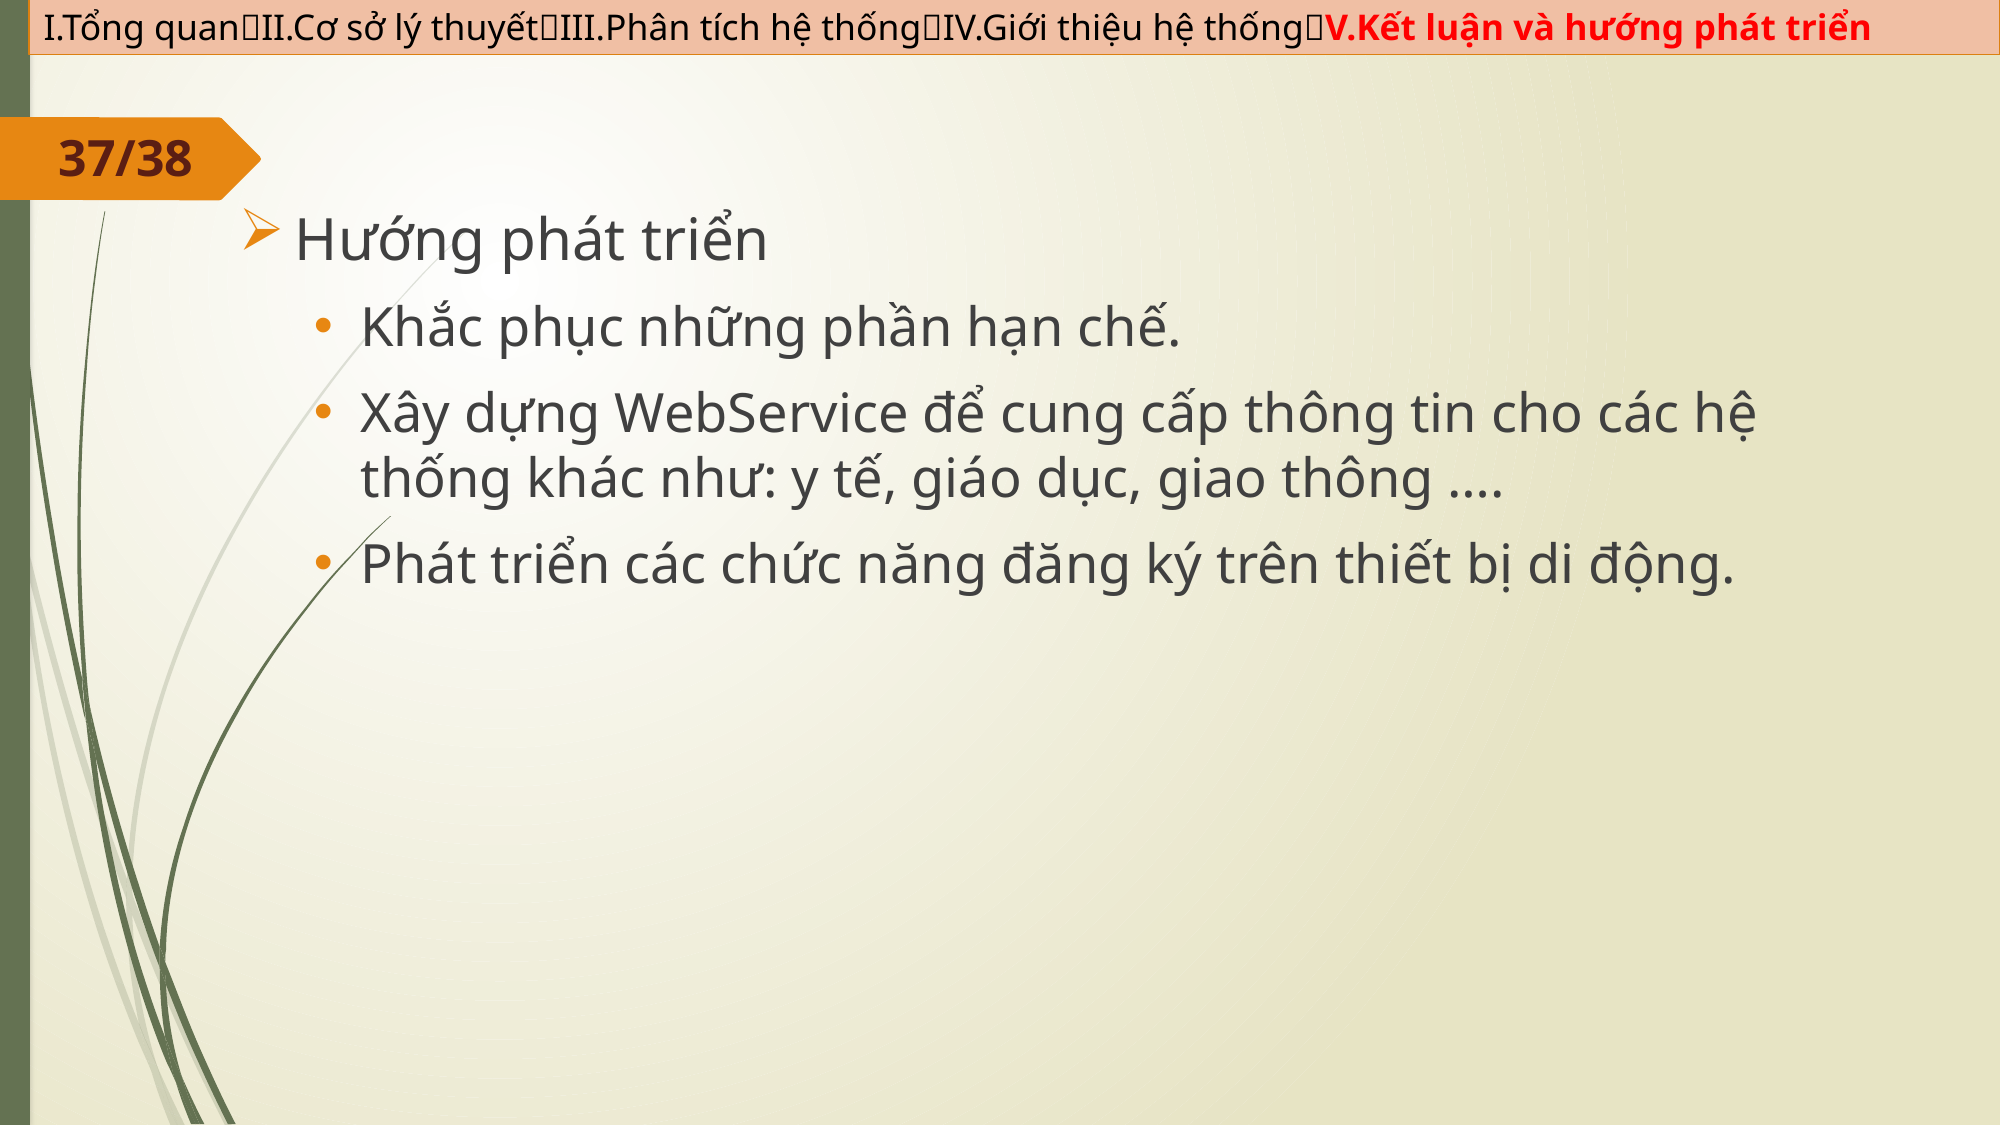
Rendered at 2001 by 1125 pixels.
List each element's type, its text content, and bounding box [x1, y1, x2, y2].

text_box I.Tổng quanII.Cơ sở lý thuyếtIII.Phân tích hệ thốngIV.Giới thiệu hệ thốngV.Kết luận và hướng phát triển [28, 0, 2000, 55]
list Hướng phát triển Khắc phục những phần hạn chế. Xây dựng WebService để cung cấp thông tin cho các hệ thống khác như: y tế, giáo dục, giao thông …. Phát triển các chức năng đăng ký trên thiết bị di động. [223, 194, 1888, 905]
text_box 37/38 [43, 118, 224, 194]
